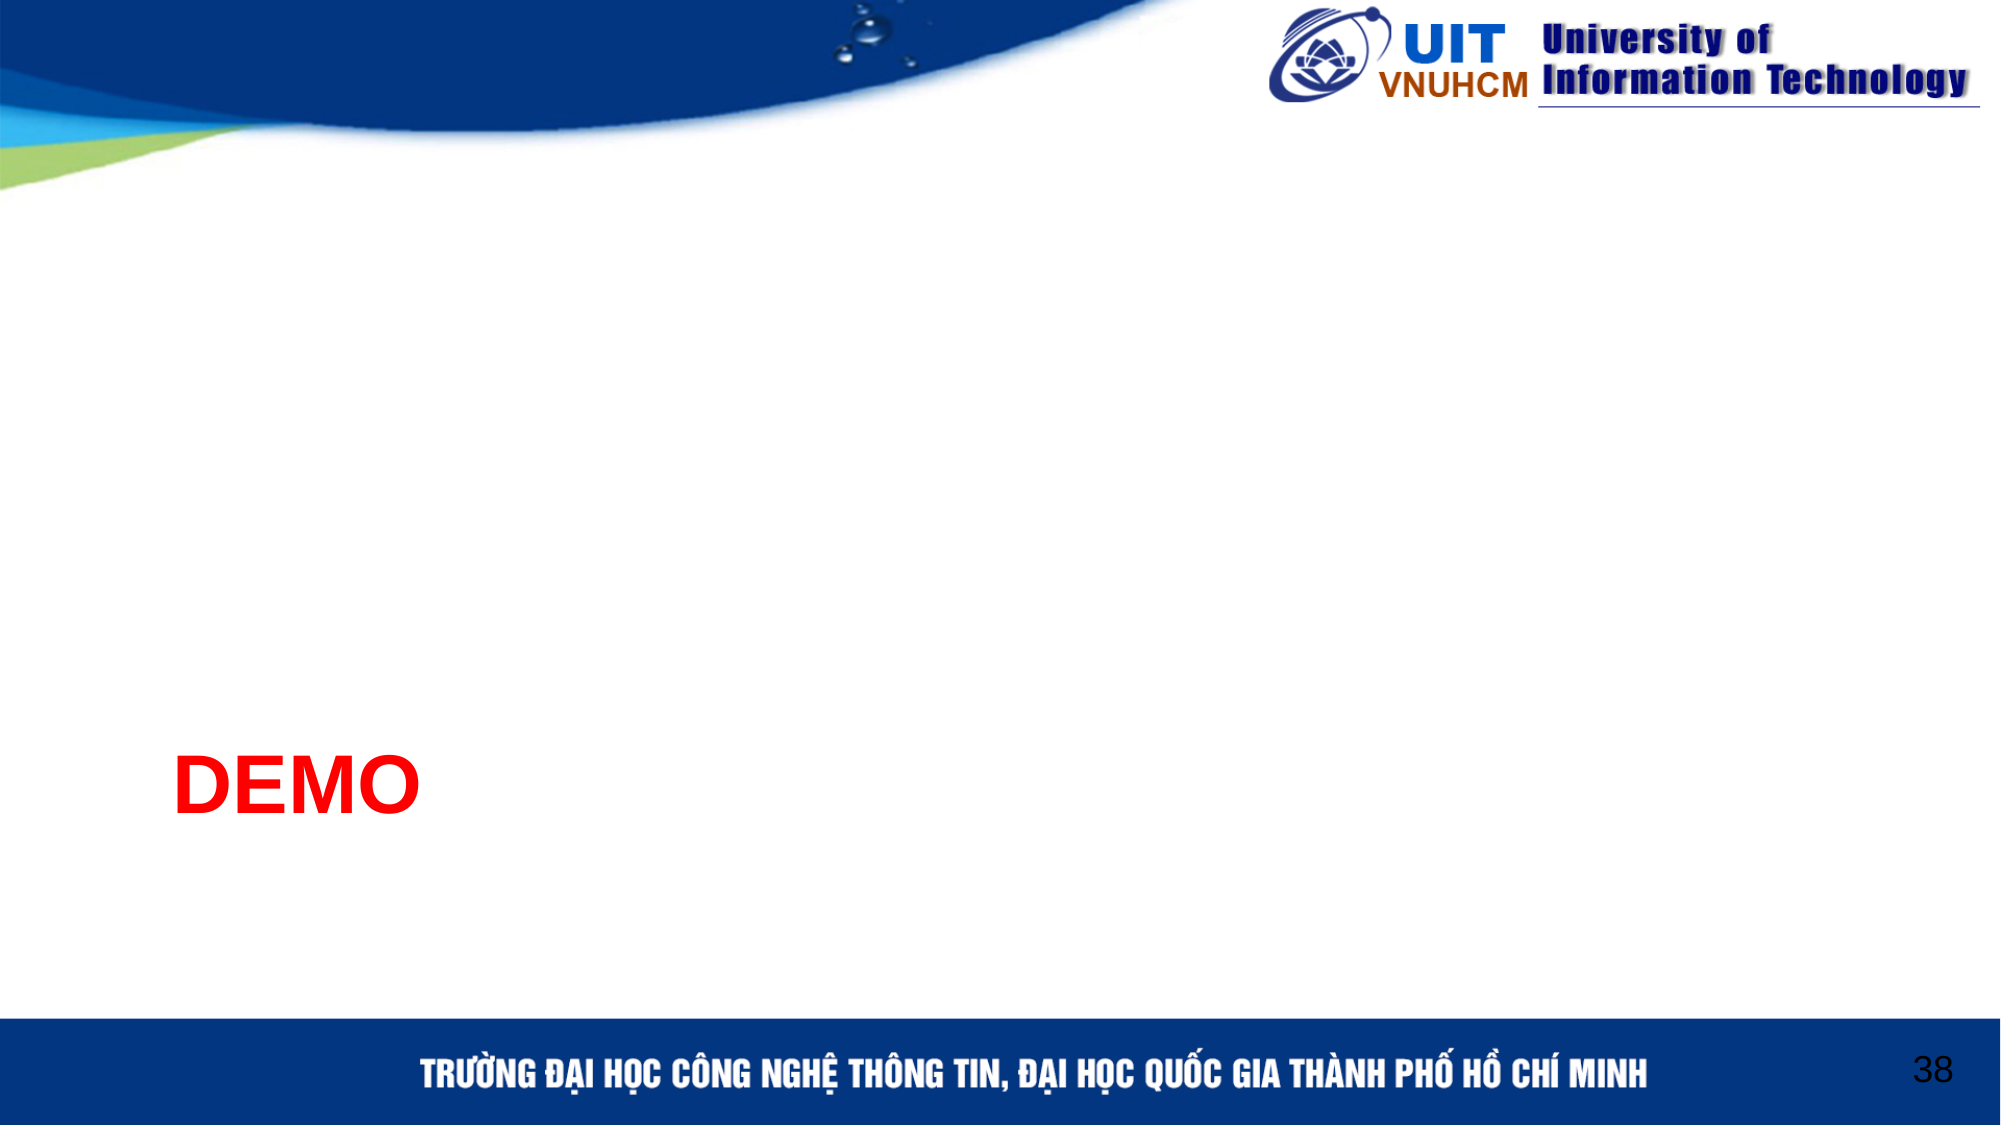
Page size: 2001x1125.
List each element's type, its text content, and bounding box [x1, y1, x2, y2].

picture [0, 0, 2001, 1125]
title Demo [157, 722, 1858, 947]
